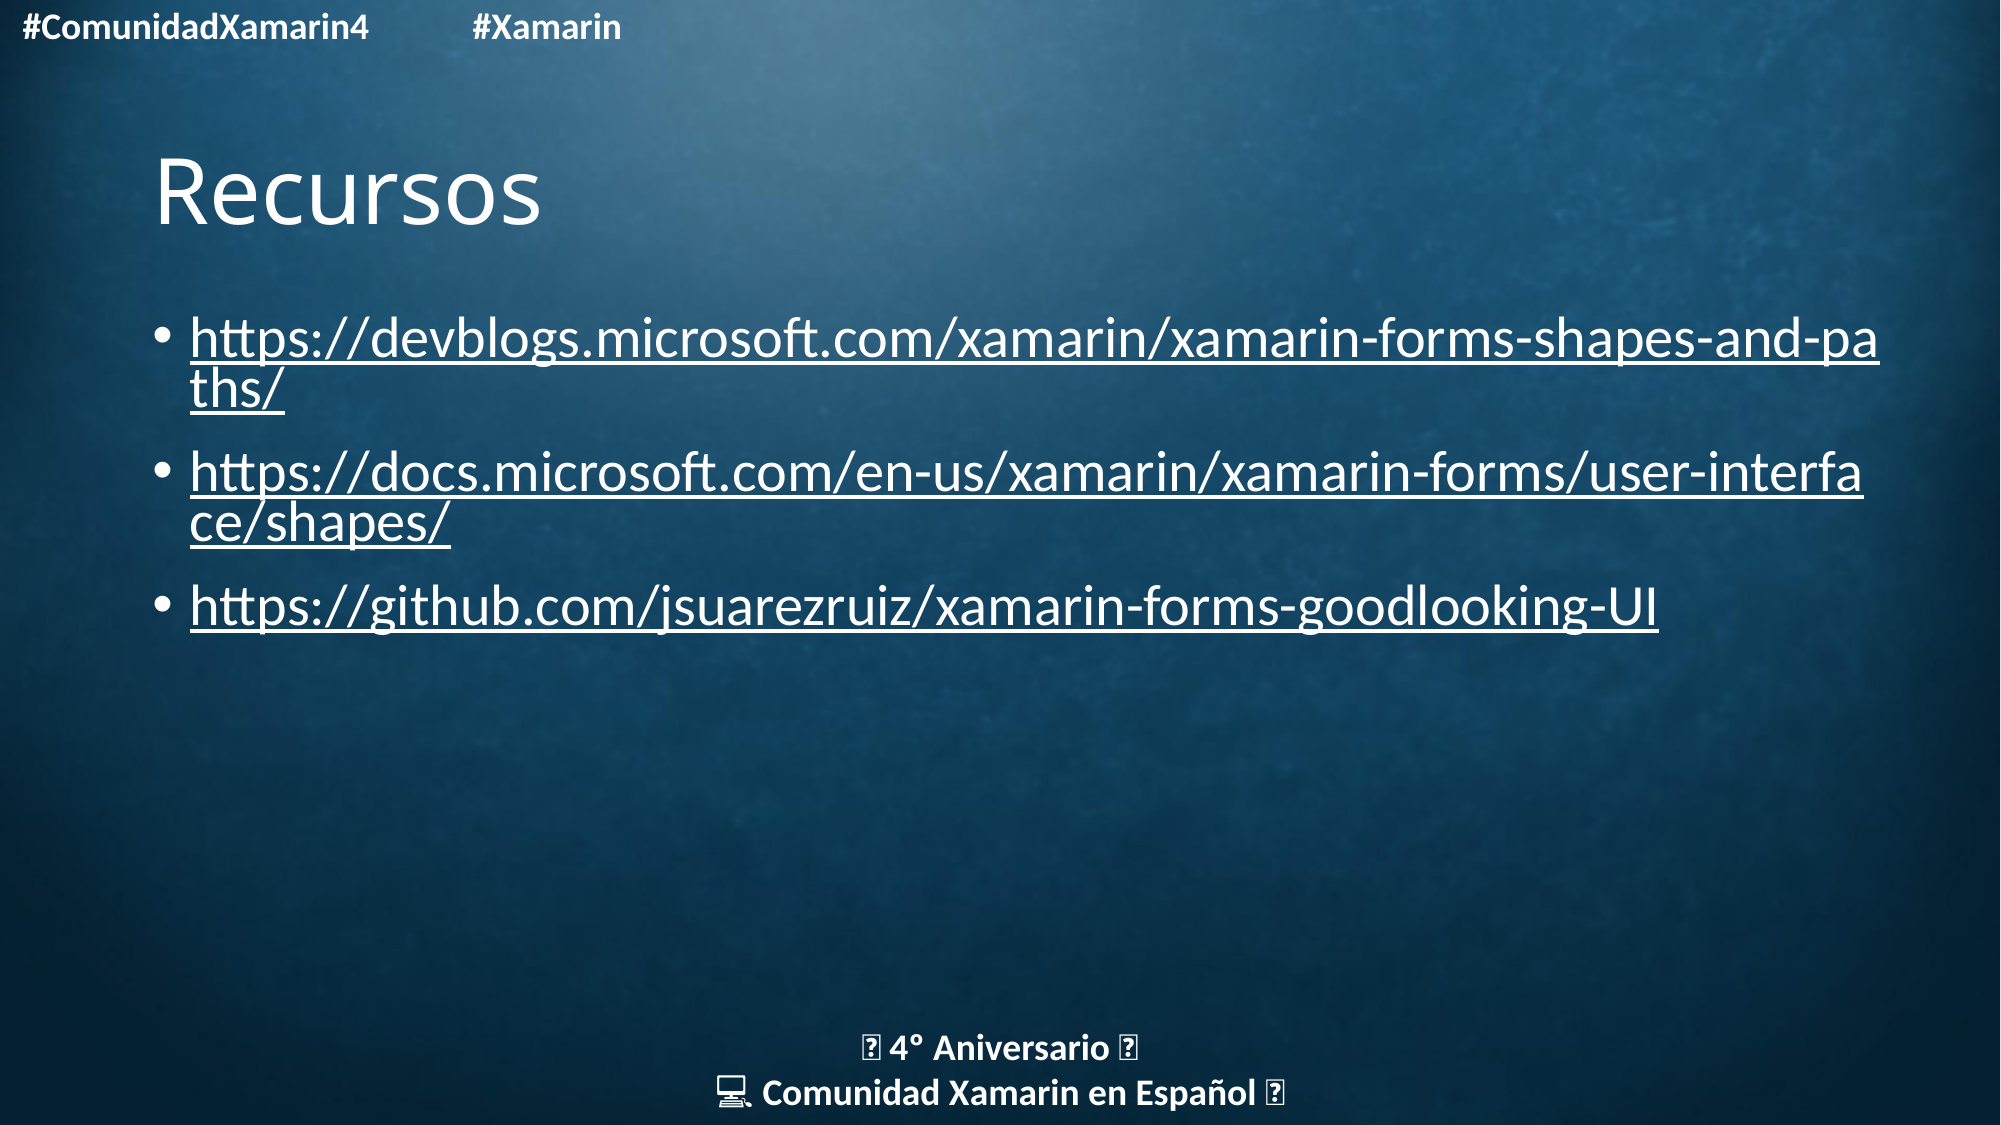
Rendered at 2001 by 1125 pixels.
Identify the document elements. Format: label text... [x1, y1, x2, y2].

picture [0, 0, 2001, 1125]
text_box #ComunidadXamarin4 #Xamarin [0, 0, 645, 67]
list https://devblogs.microsoft.com/xamarin/xamarin-forms-shapes-and-paths/ https://docs.microsoft.com/en-us/xamarin/xamarin-forms/user-interface/shapes/ https://github.com/jsuarezruiz/xamarin-forms-goodlooking-UI [137, 299, 1898, 1014]
title Recursos [137, 111, 1863, 278]
